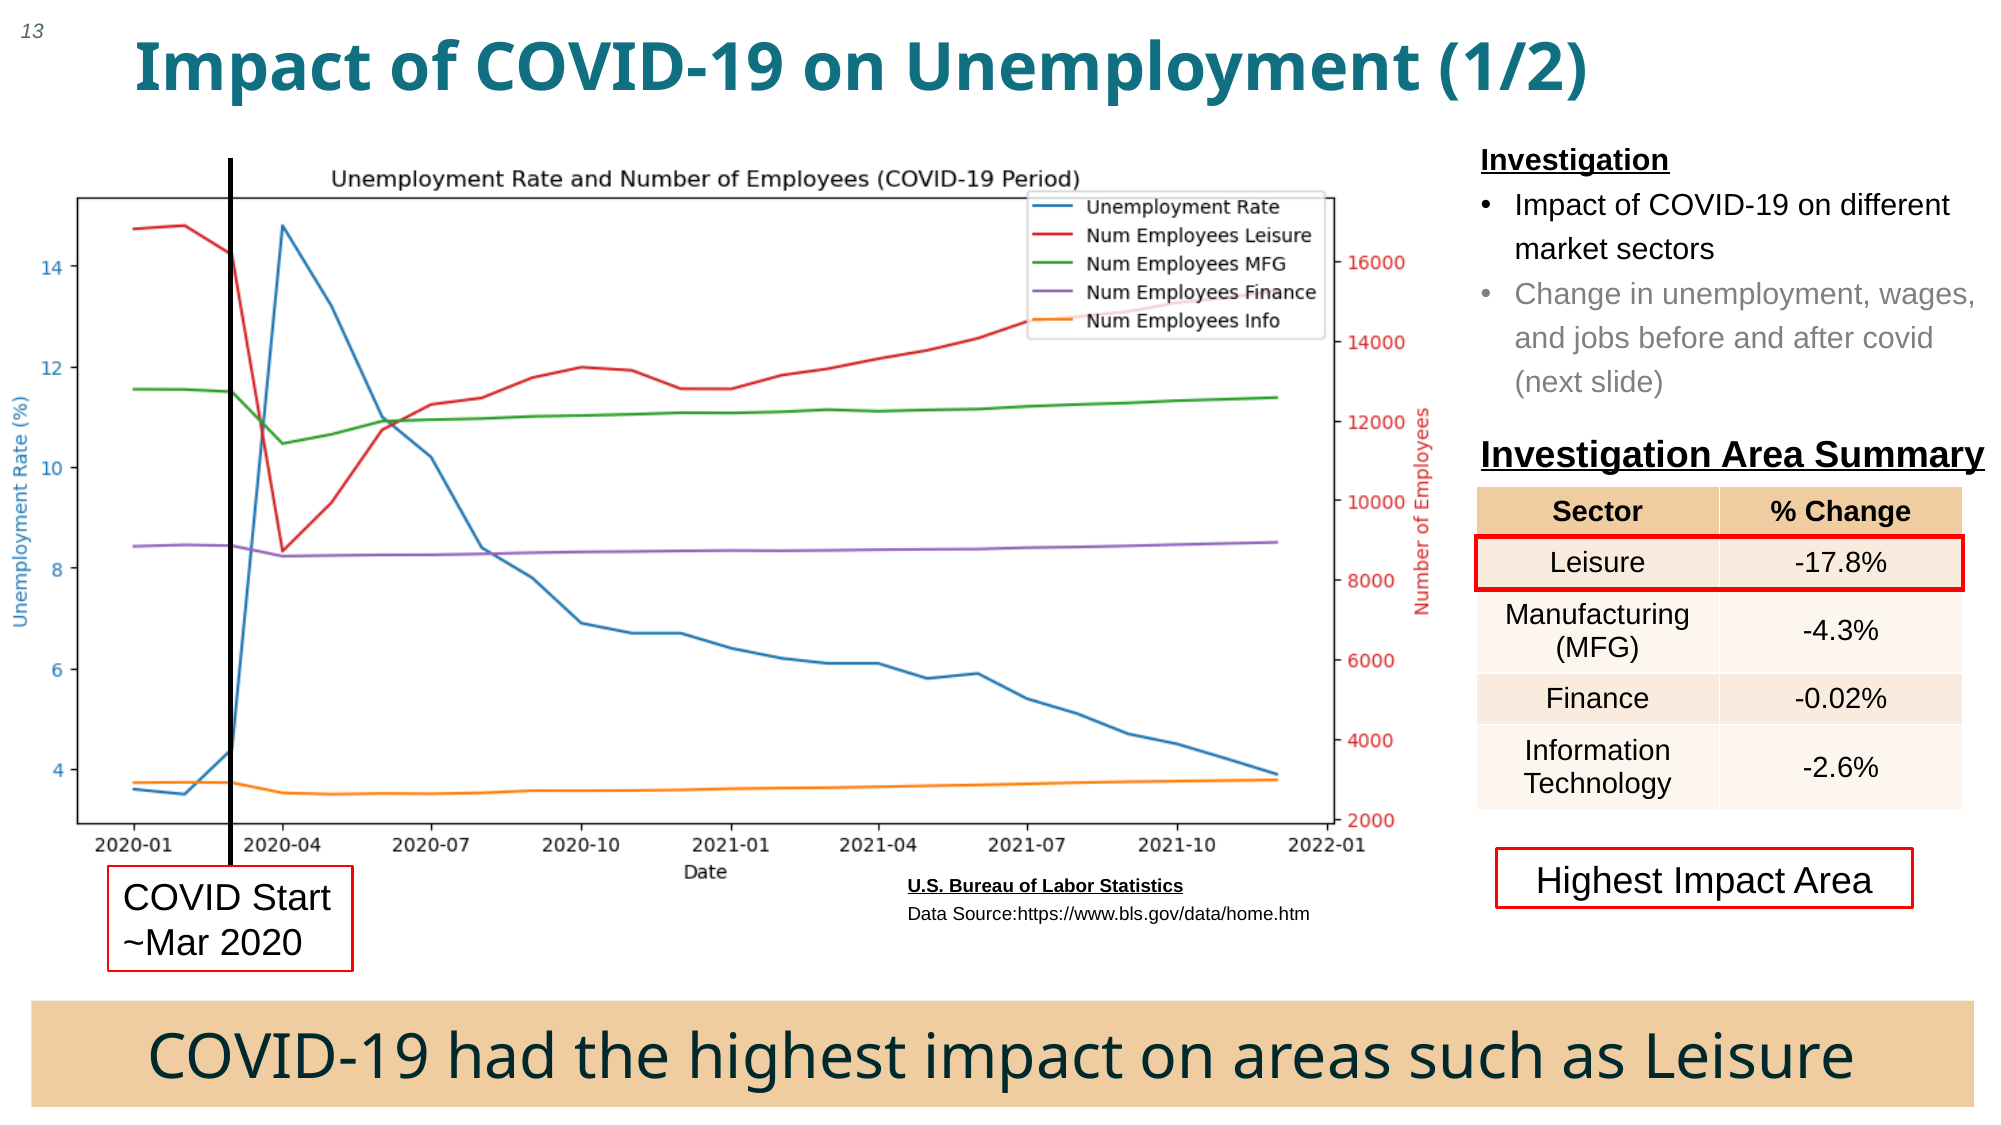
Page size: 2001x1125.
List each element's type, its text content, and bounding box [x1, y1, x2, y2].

table_header Sector [1477, 487, 1719, 534]
table_cell Manufacturing (MFG) [1477, 590, 1719, 672]
table_cell -0.02% [1720, 674, 1962, 724]
text_box Highest Impact Area [1496, 848, 1913, 908]
text_box COVID-19 had the highest impact on areas such as Leisure [31, 1000, 1974, 1107]
text_box Investigation Area Summary [1465, 422, 2000, 483]
table_cell -4.3% [1720, 590, 1962, 672]
text_box Investigation Impact of COVID-19 on different market sectors Change in unemployment, wages, and jobs before and after covid (next slide) [1465, 125, 2000, 408]
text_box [892, 865, 1420, 932]
picture [0, 157, 1446, 895]
title Impact of COVID-19 on Unemployment (1/2) [120, 22, 1846, 116]
text_box [1475, 535, 1964, 590]
table_cell Information Technology [1477, 725, 1719, 809]
table_cell -2.6% [1720, 725, 1962, 809]
slide_number 13 [0, 0, 59, 60]
table_cell Finance [1477, 674, 1719, 724]
text_box COVID Start ~Mar 2020 [108, 895, 353, 971]
table_header % Change [1720, 487, 1962, 534]
